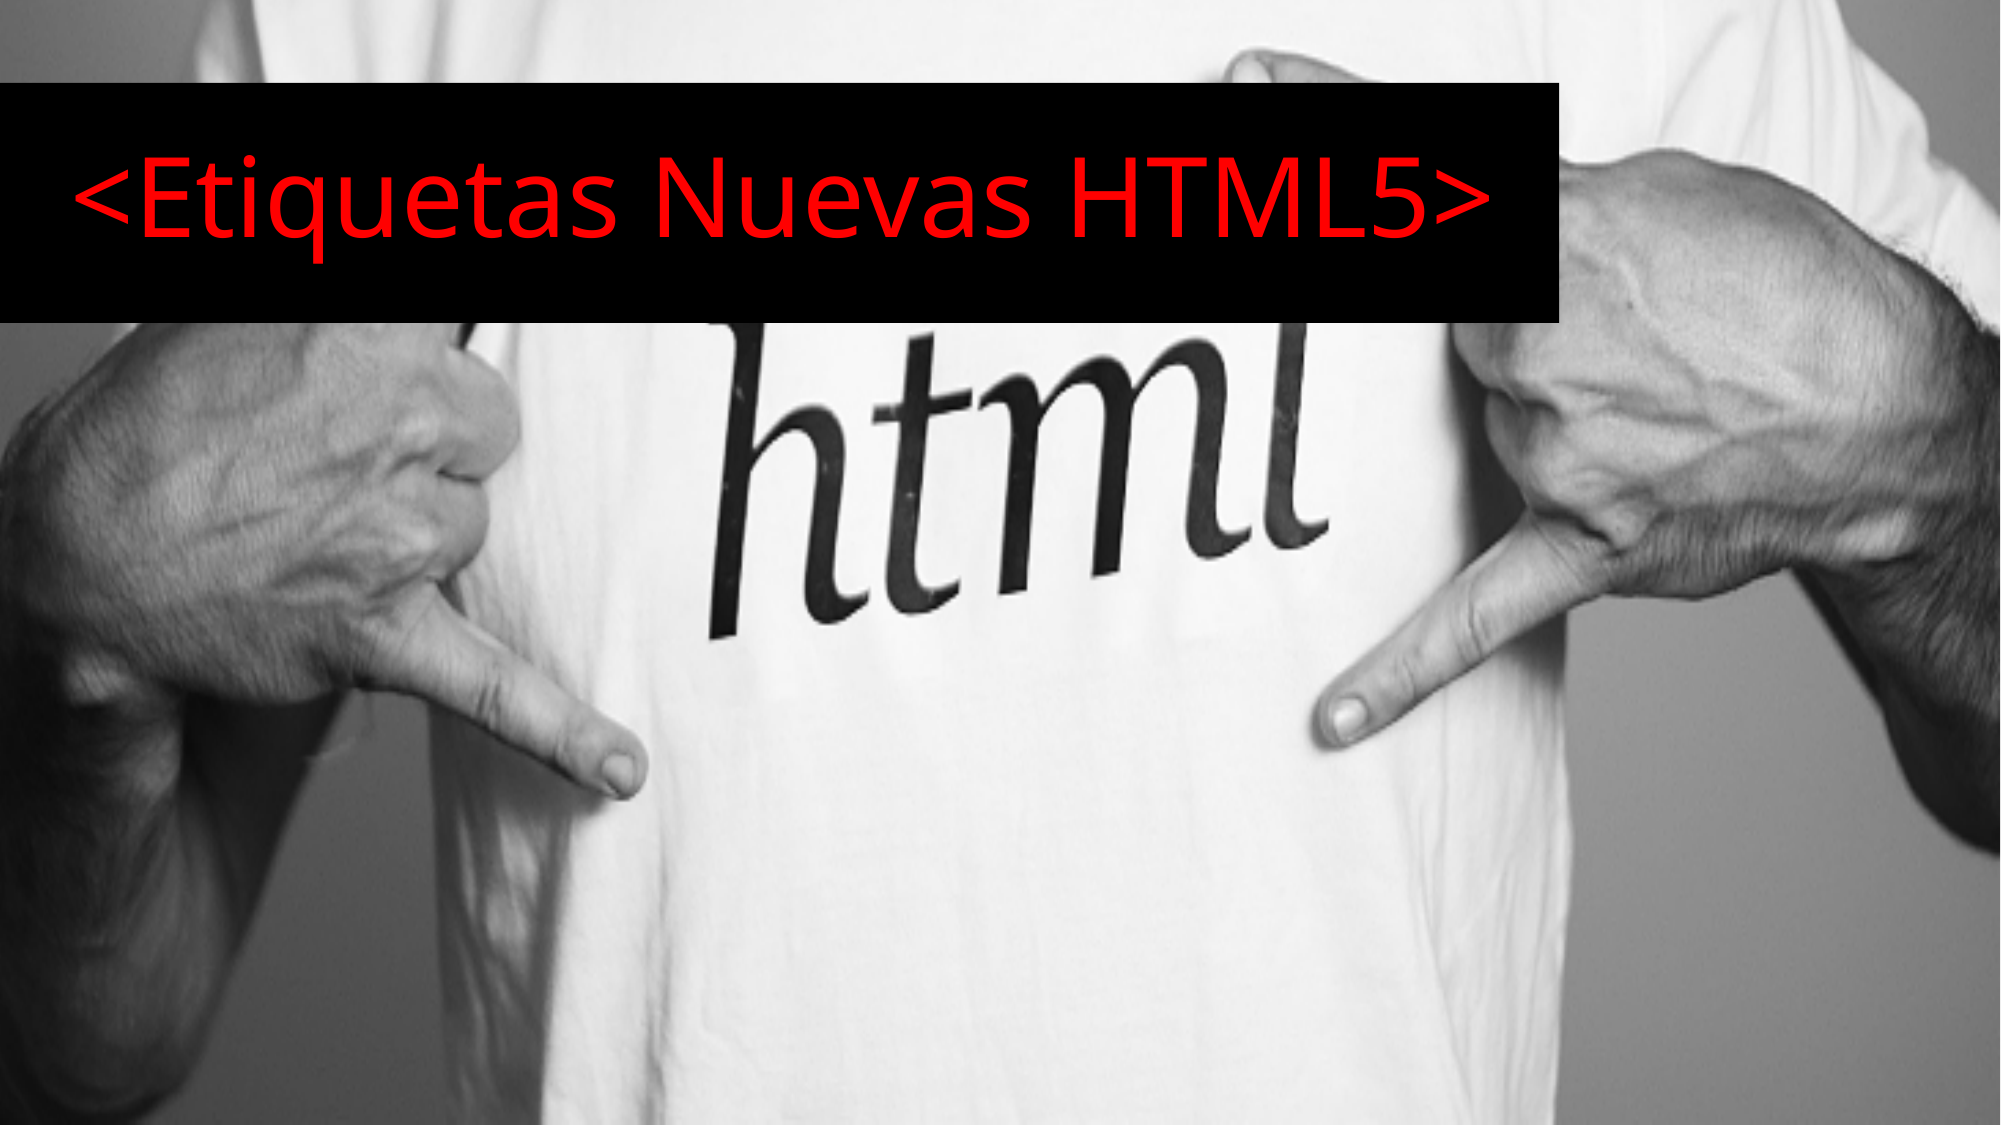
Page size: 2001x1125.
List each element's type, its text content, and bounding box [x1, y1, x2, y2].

picture [0, 0, 2001, 1125]
text_box [0, 82, 1560, 324]
title <Etiquetas Nuevas HTML5> [55, 129, 1522, 270]
